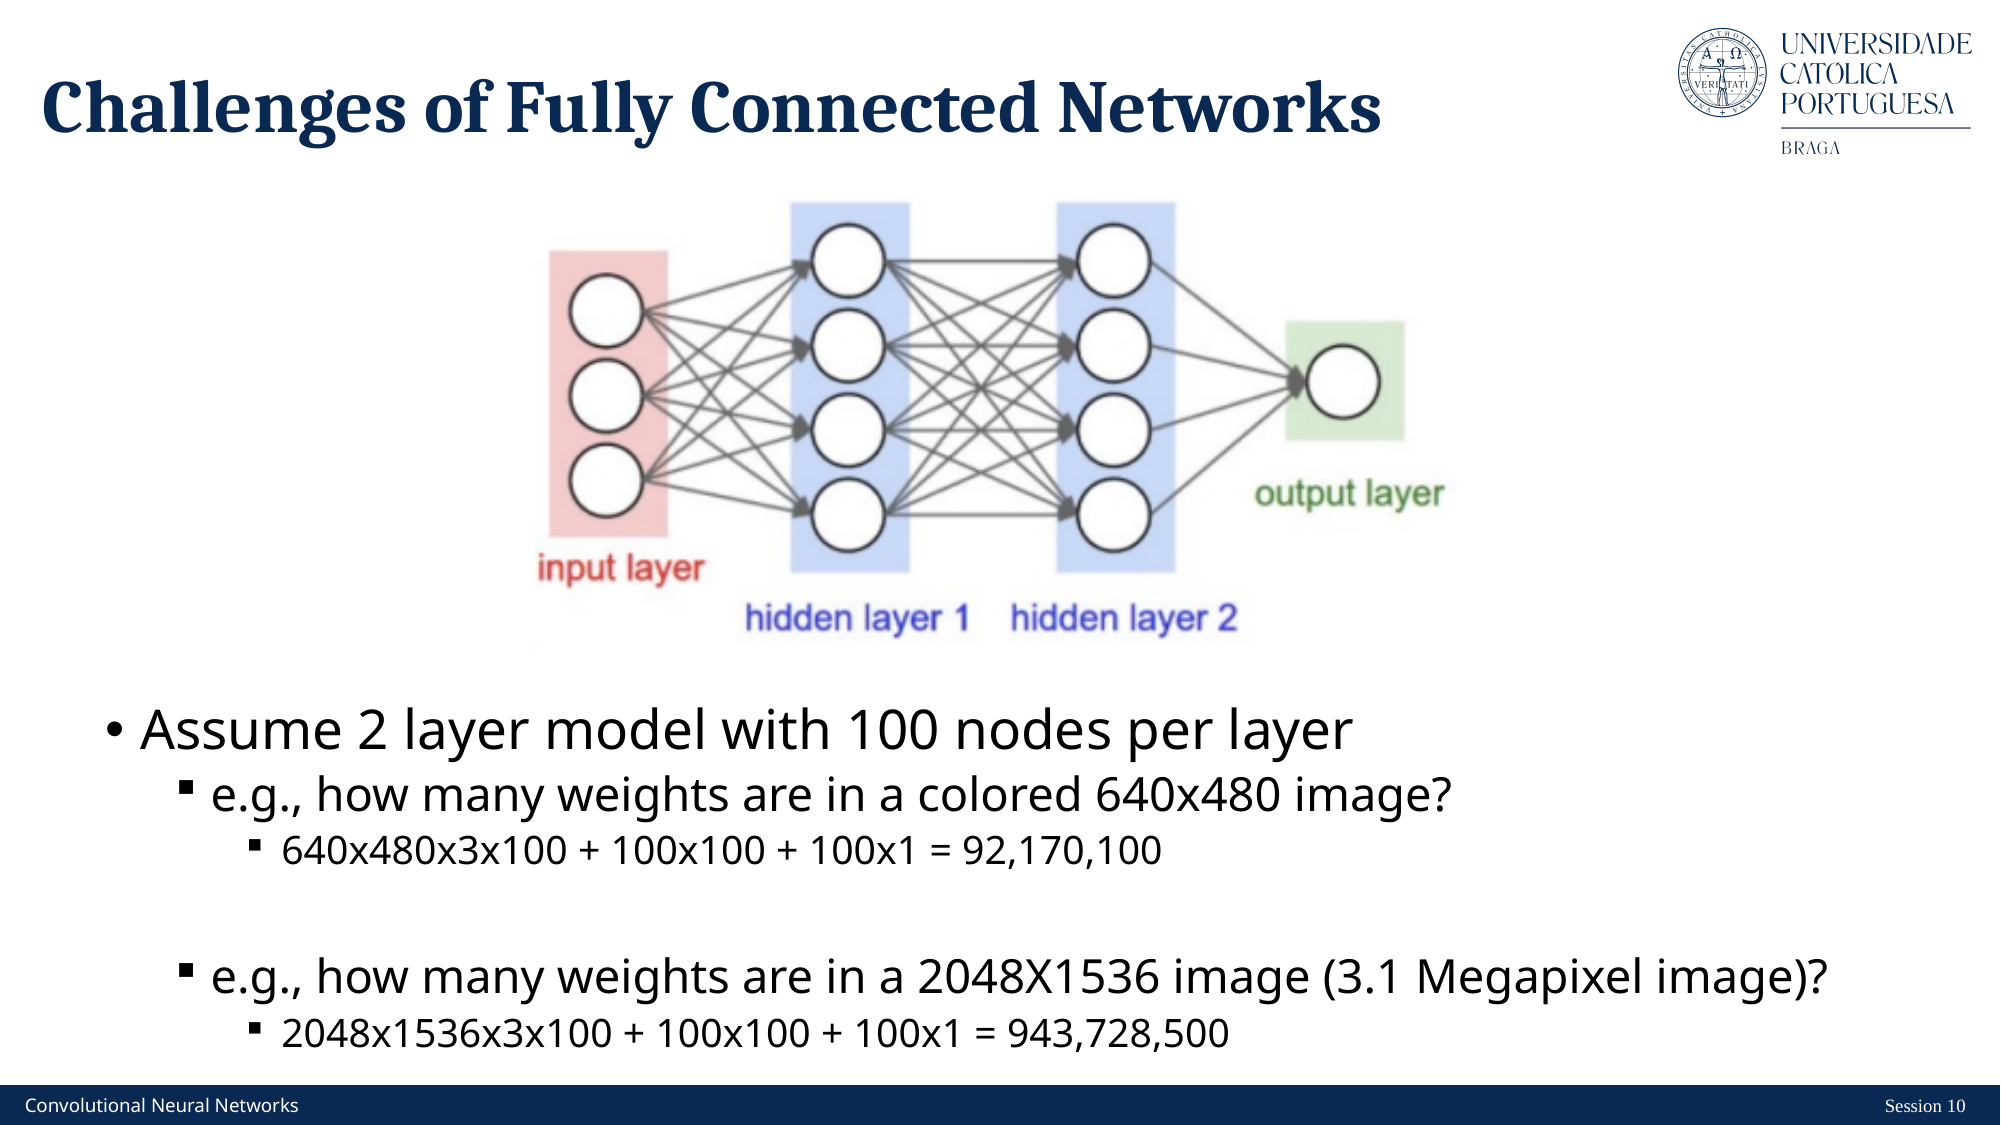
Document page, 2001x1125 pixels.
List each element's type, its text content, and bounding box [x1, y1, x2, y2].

text_box [0, 1085, 2000, 1125]
text_box Session 10 [1126, 1086, 1981, 1125]
text_box Convolutional Neural Networks [9, 1086, 1126, 1125]
picture [1672, 18, 1982, 163]
picture [533, 194, 1469, 650]
title Challenges of Fully Connected Networks [27, 0, 1753, 218]
list Assume 2 layer model with 100 nodes per layer e.g., how many weights are in a colored 640x480 image? 640x480x3x100 + 100x100 + 100x1 = 92,170,100 e.g., how many weights are in a 2048X1536 image (3.1 Megapixel image)? 2048x1536x3x100 + 100x100 + 100x1 = 943,728,500 [89, 216, 1895, 1075]
